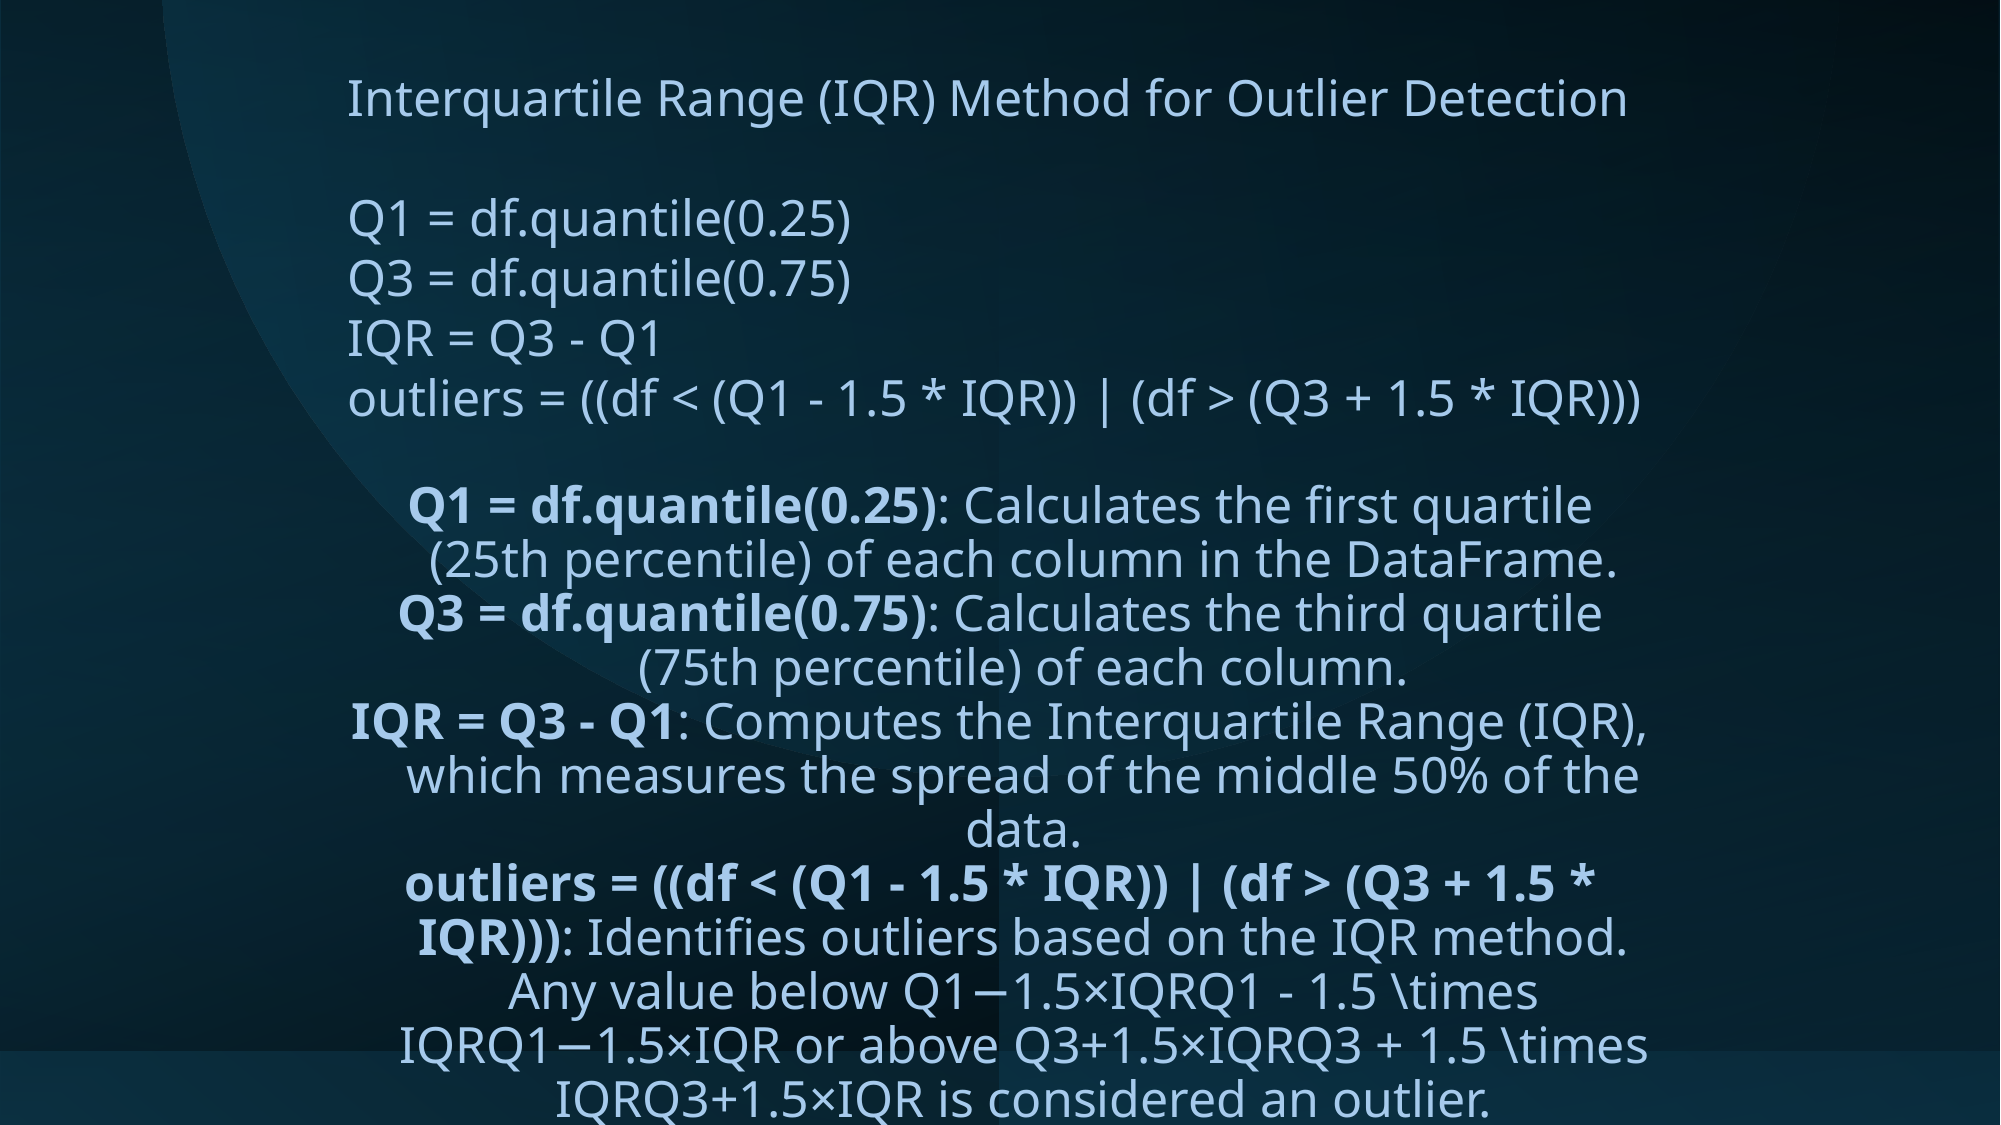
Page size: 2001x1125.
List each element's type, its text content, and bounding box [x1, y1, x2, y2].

title Interquartile Range (IQR) Method for Outlier Detection Q1 = df.quantile(0.25) Q3 = df.quantile(0.75) IQR = Q3 - Q1 outliers = ((df < (Q1 - 1.5 * IQR)) | (df > (Q3 + 1.5 * IQR))) Q1 = df.quantile(0.25): Calculates the first quartile (25th percentile) of each column in the DataFrame. Q3 = df.quantile(0.75): Calculates the third quartile (75th percentile) of each column. IQR = Q3 - Q1: Computes the Interquartile Range (IQR), which measures the spread of the middle 50% of the data. outliers = ((df < (Q1 - 1.5 * IQR)) | (df > (Q3 + 1.5 * IQR))): Identifies outliers based on the IQR method. Any value below Q1−1.5×IQRQ1 - 1.5 \times IQRQ1−1.5×IQR or above Q3+1.5×IQRQ3 + 1.5 \times IQRQ3+1.5×IQR is considered an outlier. [332, 169, 1670, 1081]
text_box [160, 0, 1840, 450]
text_box [0, 0, 2000, 1125]
